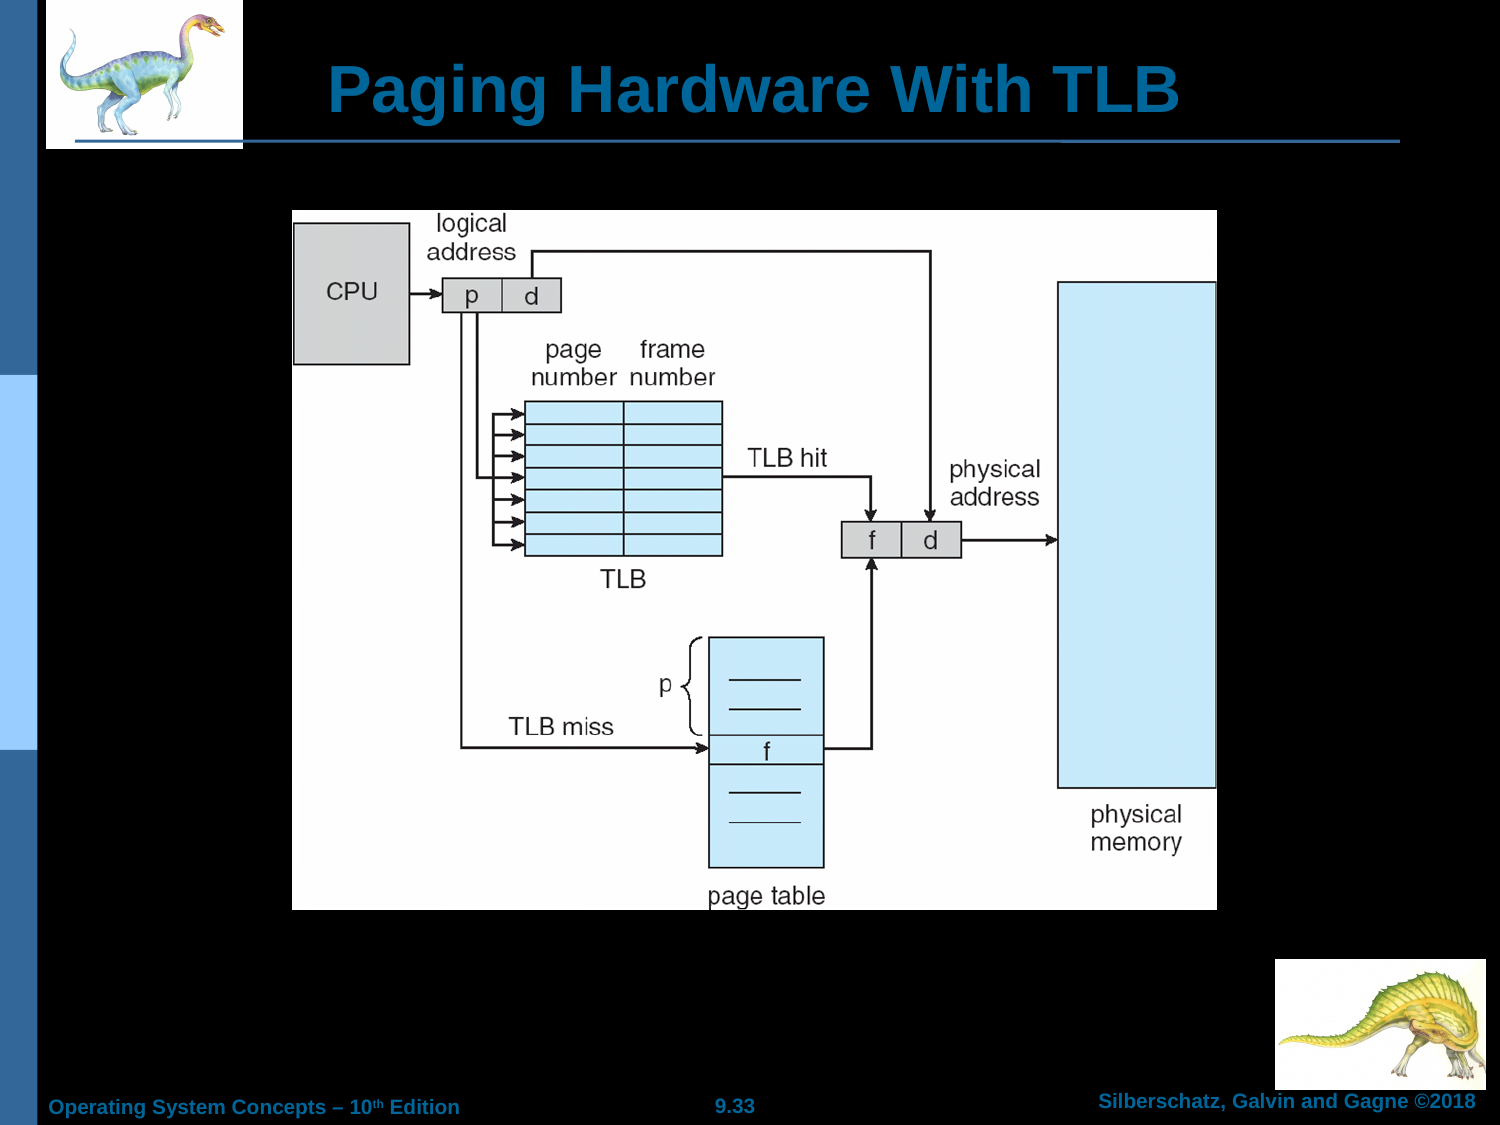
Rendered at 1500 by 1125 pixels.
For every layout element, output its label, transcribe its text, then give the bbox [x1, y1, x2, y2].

picture [291, 210, 1218, 910]
picture [1275, 959, 1486, 1090]
title Paging Hardware With TLB [80, 39, 1431, 134]
picture [46, 0, 243, 149]
